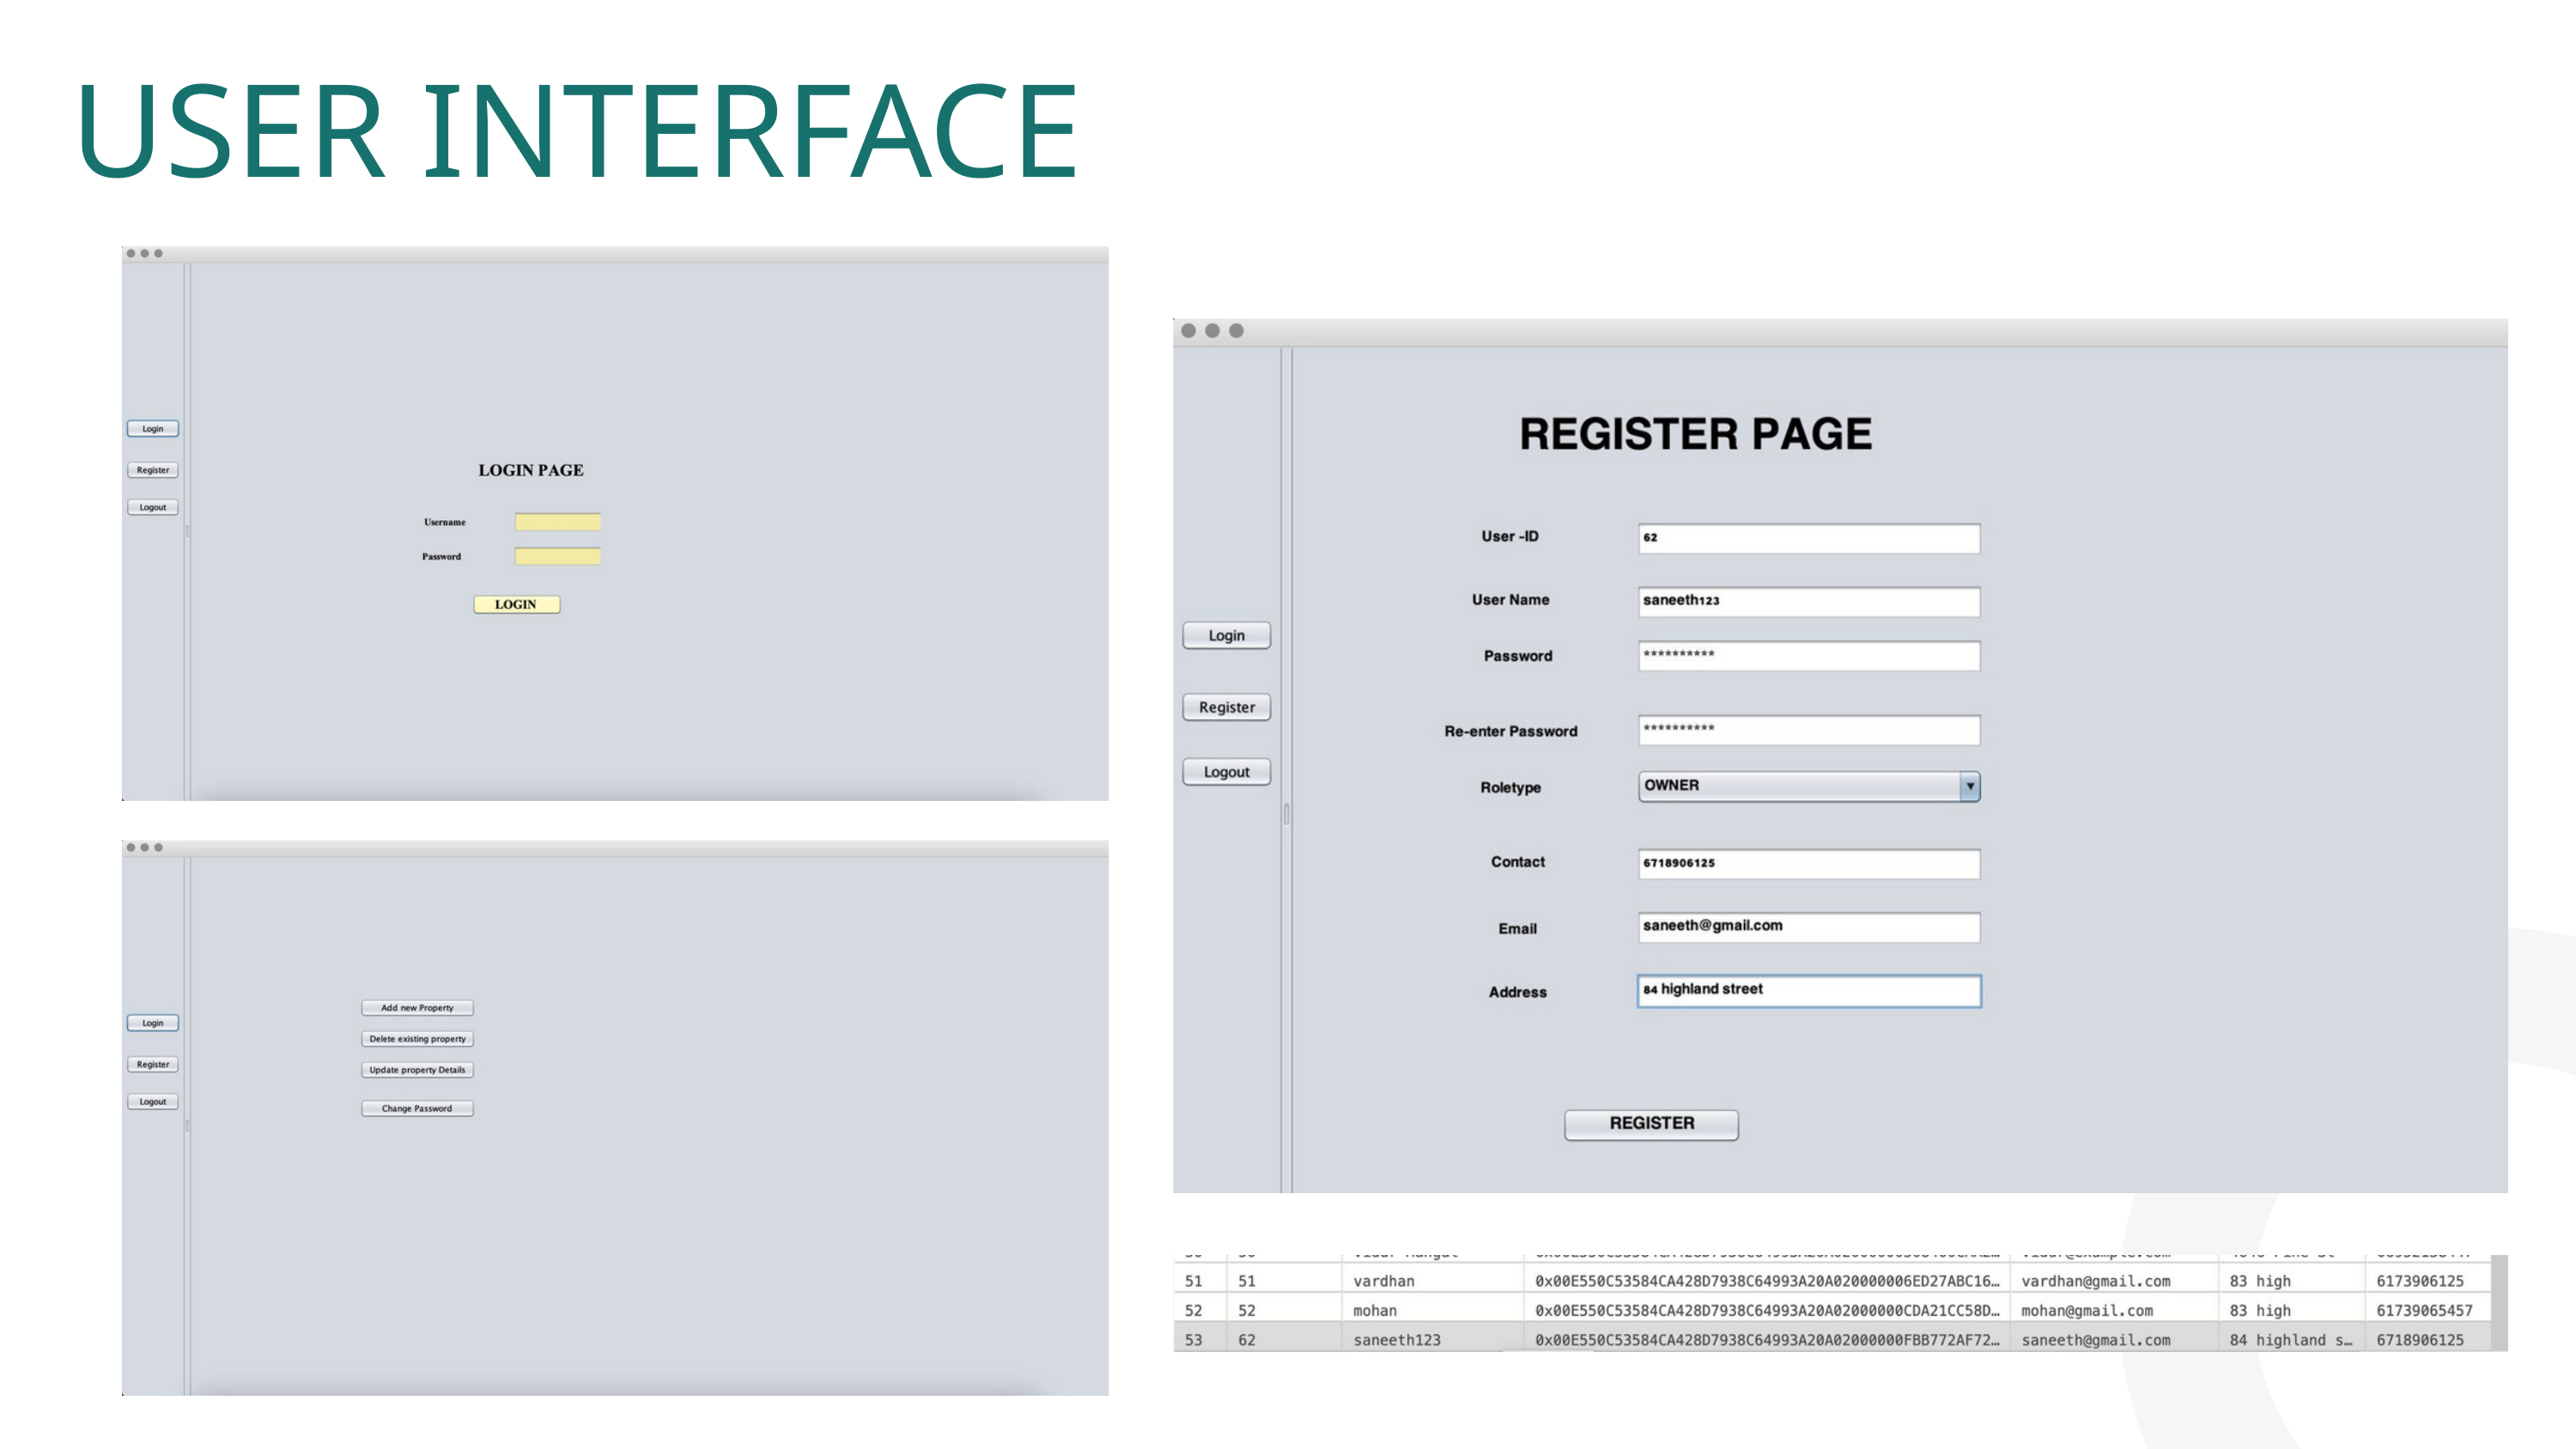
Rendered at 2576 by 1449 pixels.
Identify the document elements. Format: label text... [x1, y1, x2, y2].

text_box [1173, 318, 2509, 1194]
text_box [122, 246, 1109, 801]
text_box USER INTERFACE [70, 67, 1238, 203]
text_box [1173, 1255, 2181, 1352]
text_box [2185, 994, 2576, 1449]
text_box [122, 840, 1109, 1396]
